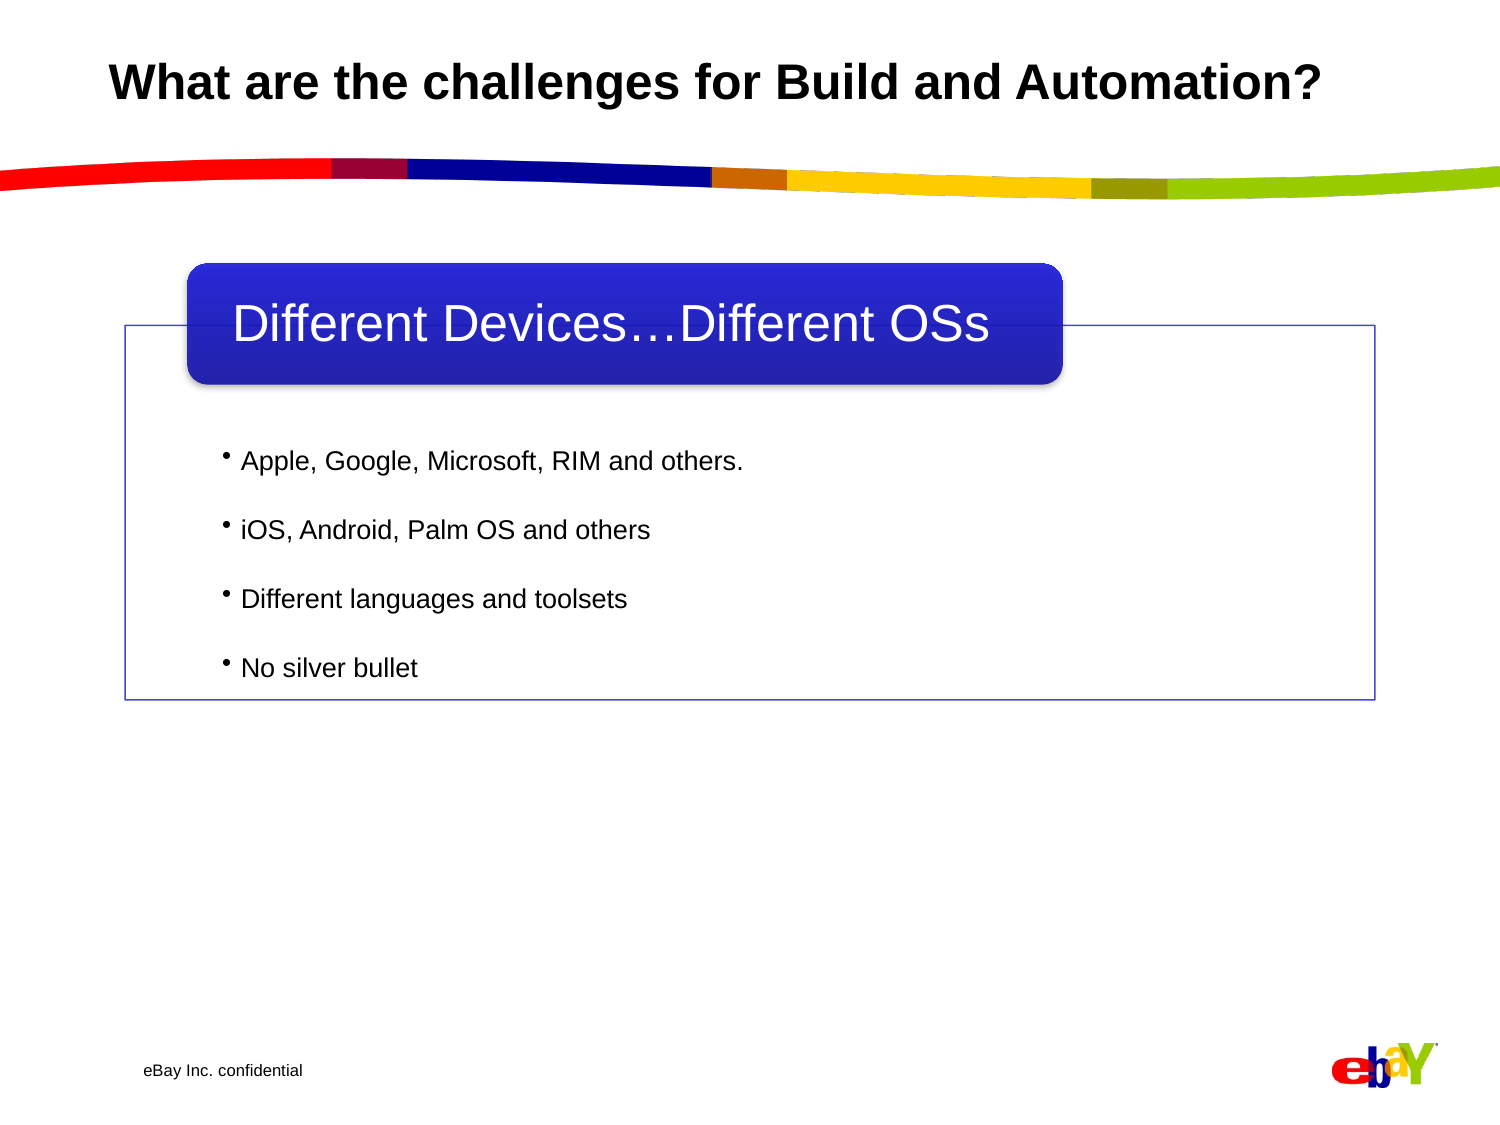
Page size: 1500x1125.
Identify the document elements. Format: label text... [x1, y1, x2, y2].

title What are the challenges for Build and Automation? [93, 18, 1425, 138]
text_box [124, 262, 1376, 701]
picture [1332, 1043, 1438, 1088]
picture [0, 153, 1500, 204]
